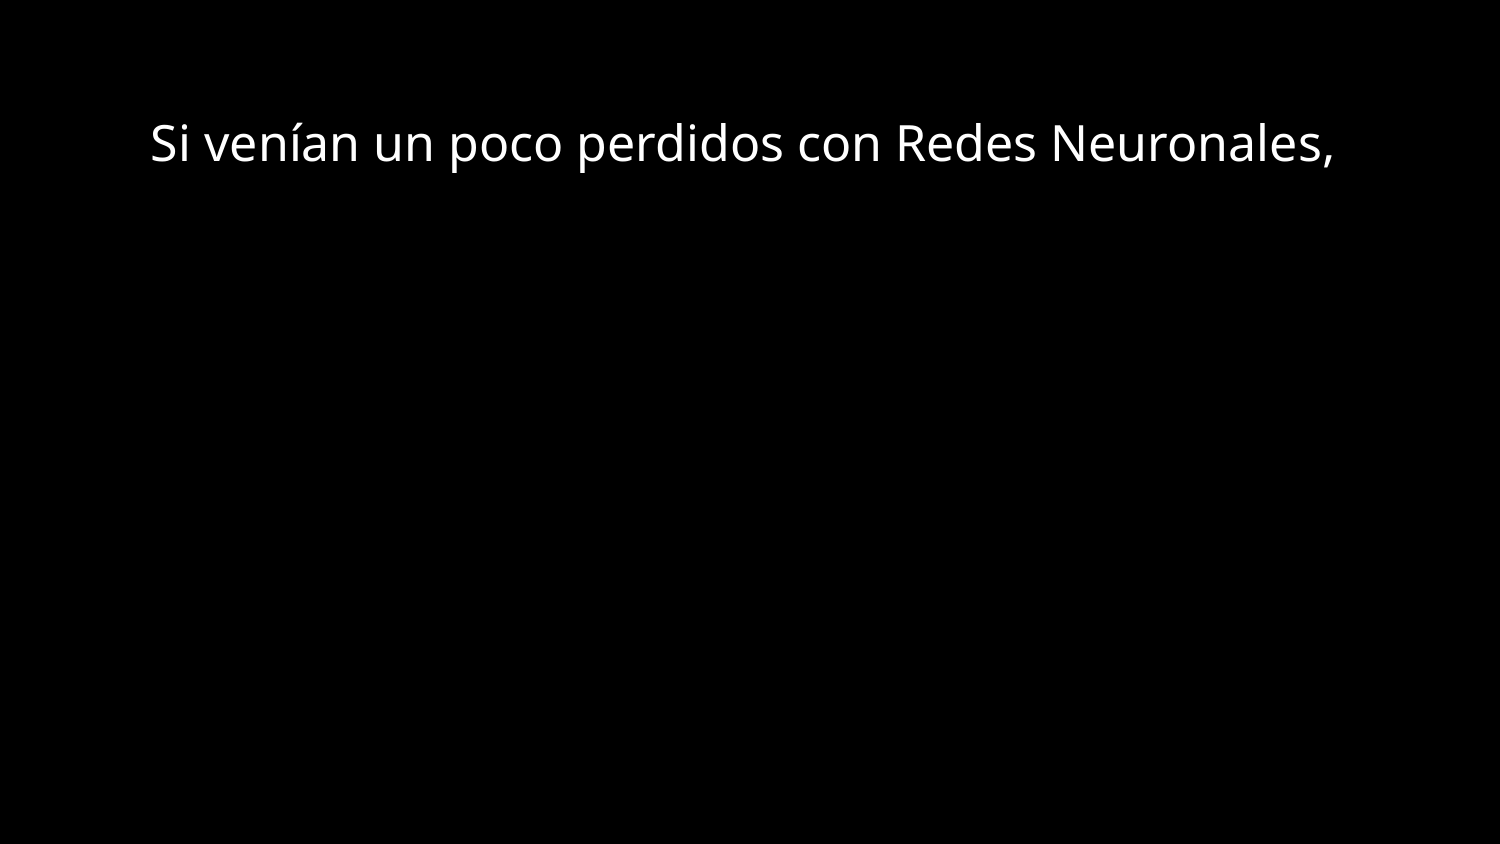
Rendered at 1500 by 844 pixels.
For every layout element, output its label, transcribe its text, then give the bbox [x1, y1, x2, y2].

text_box Si venían un poco perdidos con Redes Neuronales, [132, 96, 1368, 401]
